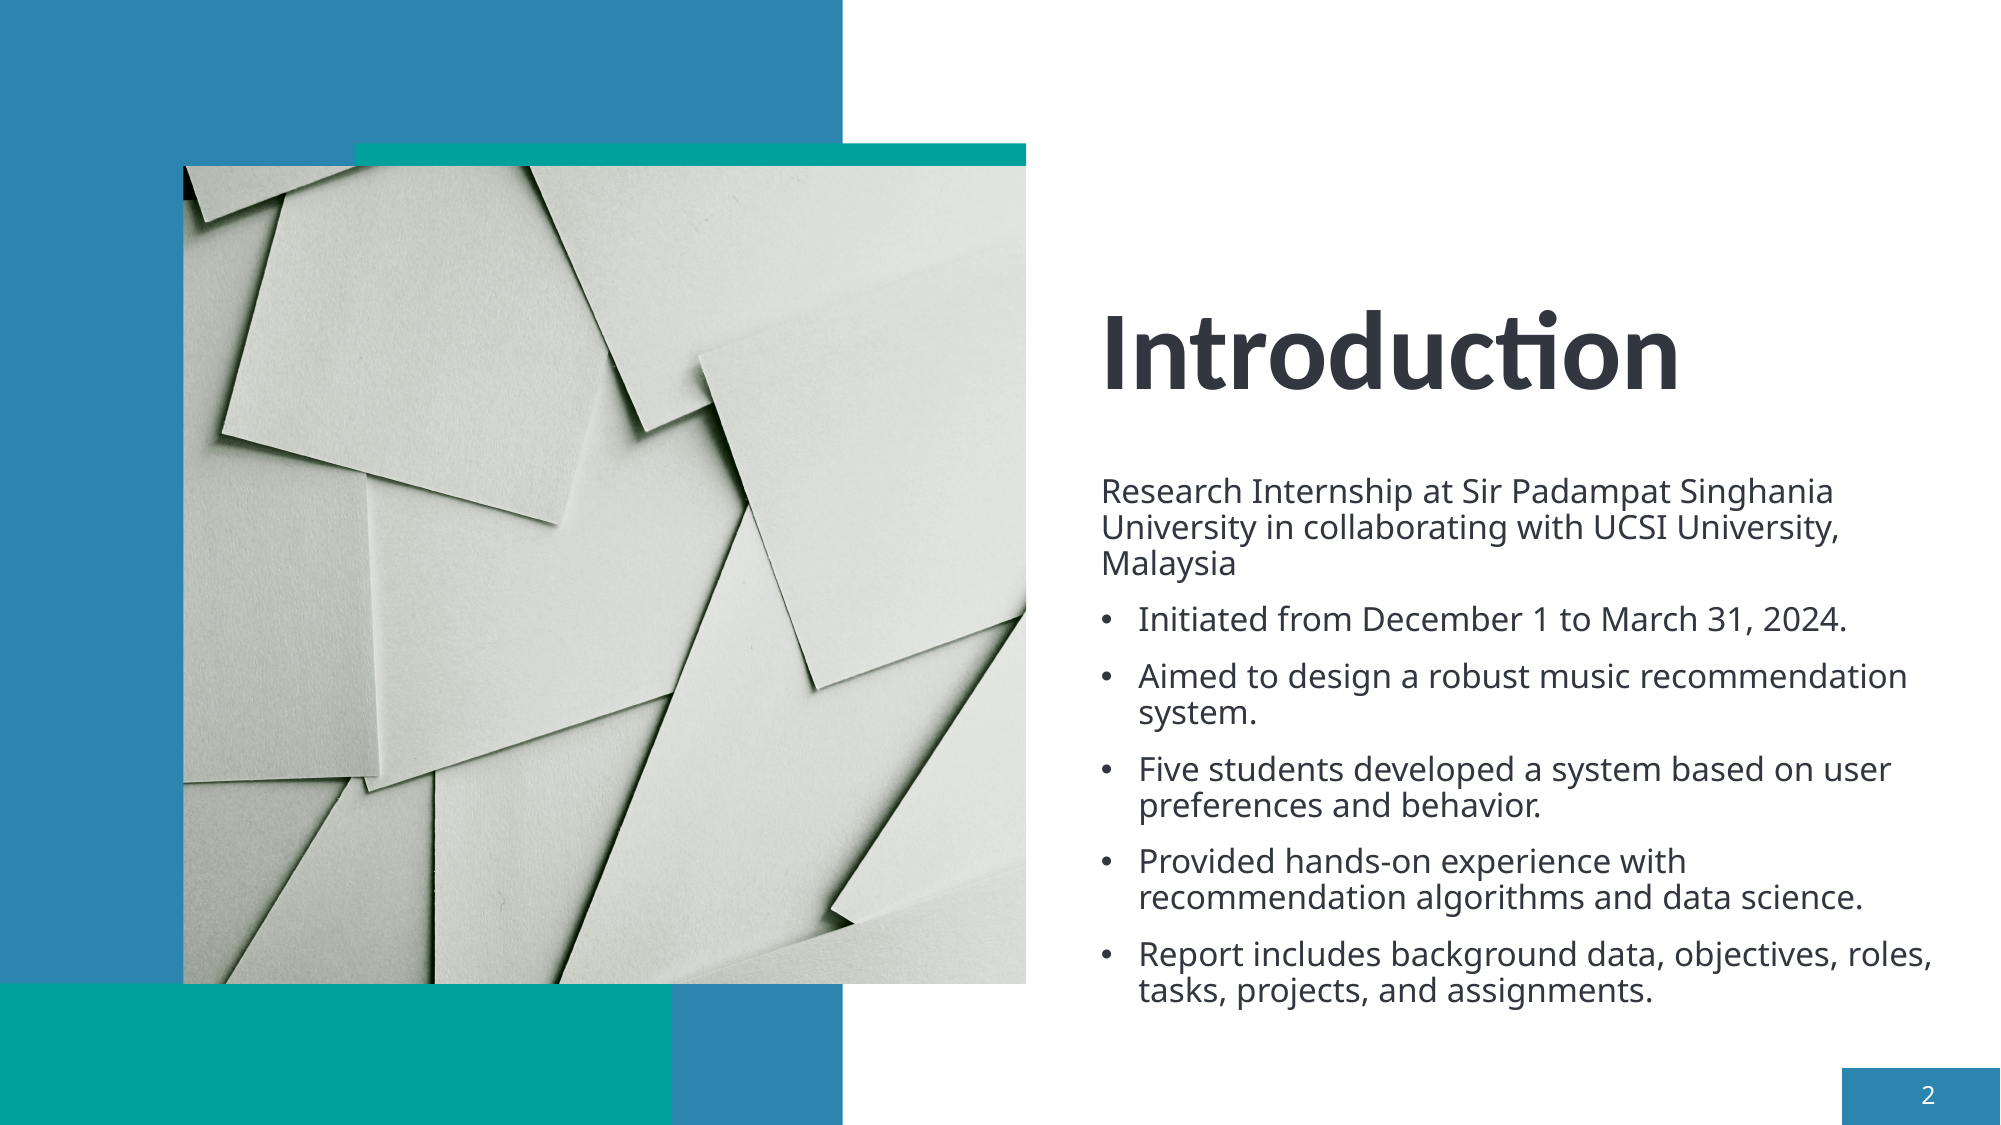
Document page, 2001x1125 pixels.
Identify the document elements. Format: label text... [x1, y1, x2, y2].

picture [183, 166, 1027, 984]
title Introduction [1085, 166, 1951, 422]
slide_number 2 [1889, 1079, 1951, 1114]
list Research Internship at Sir Padampat Singhania University in collaborating with UCSI University, Malaysia Initiated from December 1 to March 31, 2024. Aimed to design a robust music recommendation system. Five students developed a system based on user preferences and behavior. Provided hands-on experience with recommendation algorithms and data science. Report includes background data, objectives, roles, tasks, projects, and assignments. [1085, 467, 1951, 887]
